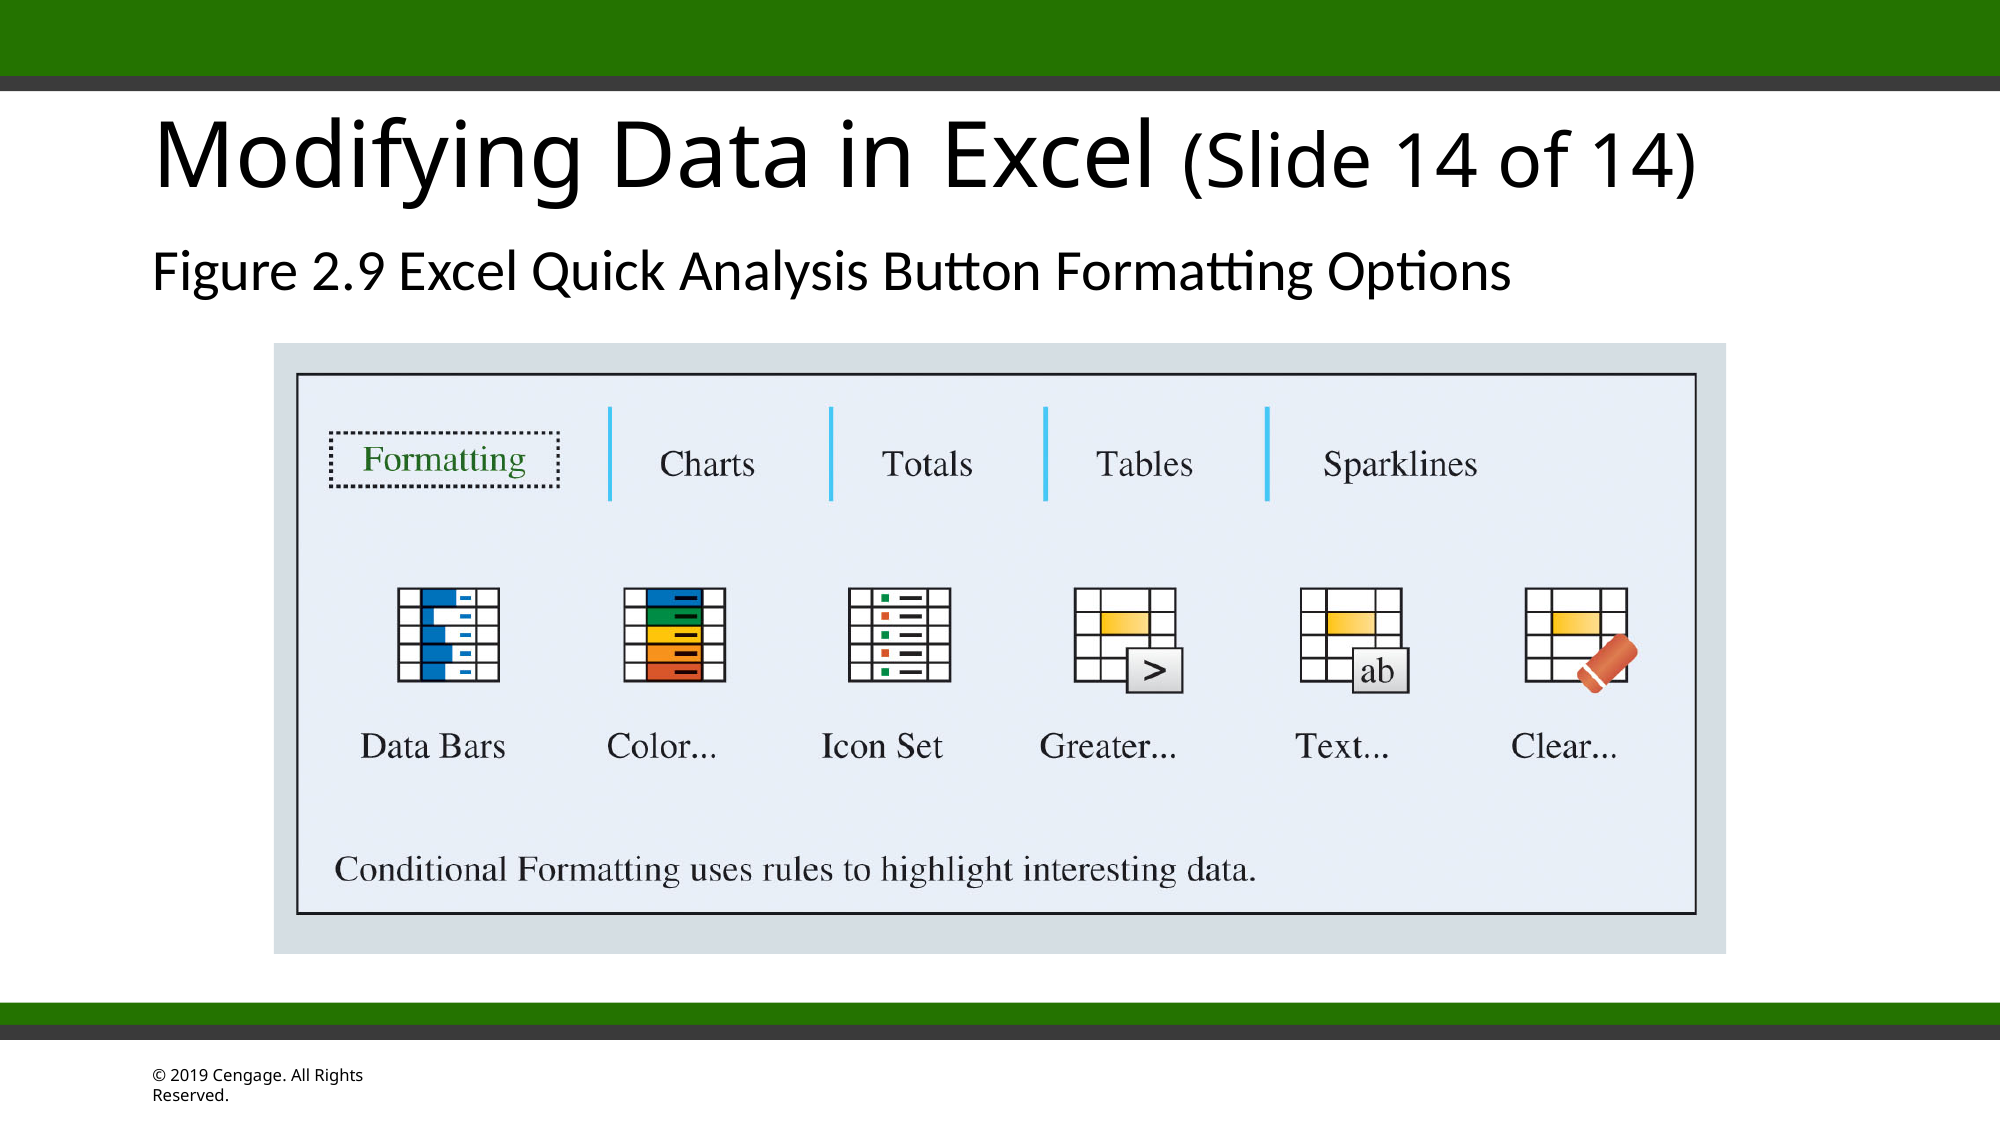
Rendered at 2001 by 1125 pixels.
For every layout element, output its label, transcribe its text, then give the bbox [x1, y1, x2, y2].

title Modifying Data in Excel (Slide 14 of 14) [137, 101, 1863, 232]
list Figure 2.9 Excel Quick Analysis Button Formatting Options [137, 232, 1863, 450]
picture [273, 343, 1727, 954]
